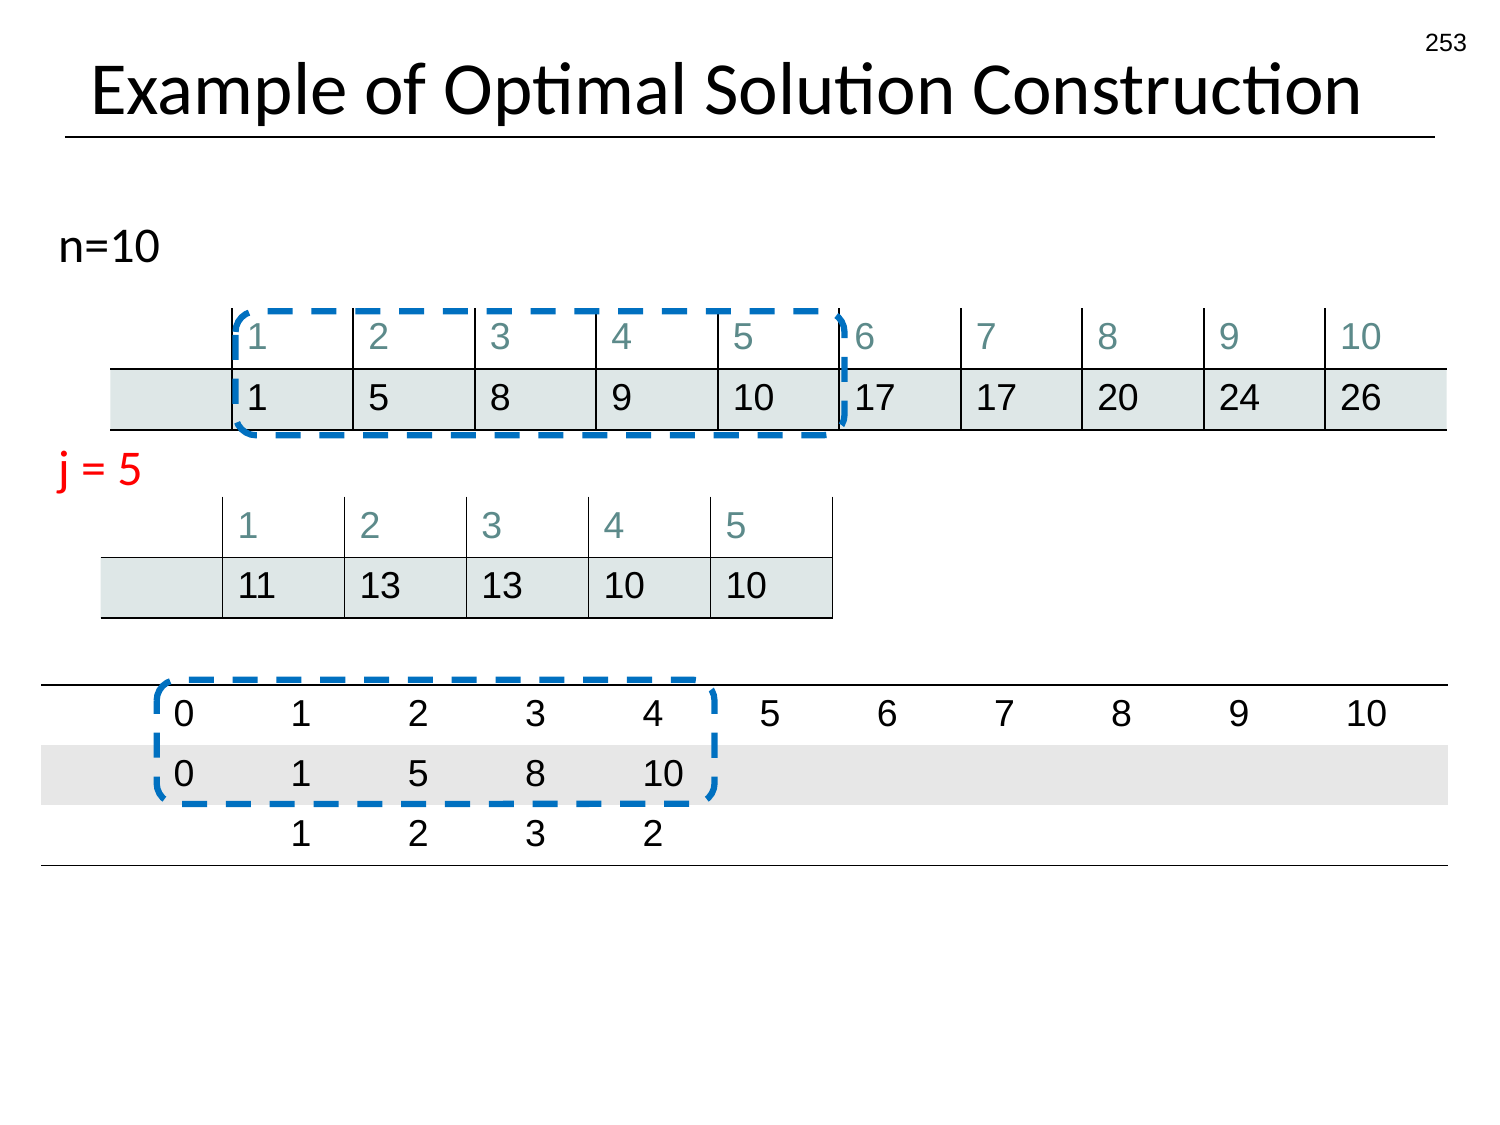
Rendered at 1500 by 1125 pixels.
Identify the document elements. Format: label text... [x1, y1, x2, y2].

text_box [235, 311, 845, 436]
slide_number 253 [1131, 18, 1483, 62]
text_box j = 5 [43, 427, 158, 503]
text_box [156, 679, 715, 804]
title Example of Optimal Solution Construction [75, 20, 1425, 138]
text_box n=10 [43, 205, 175, 280]
